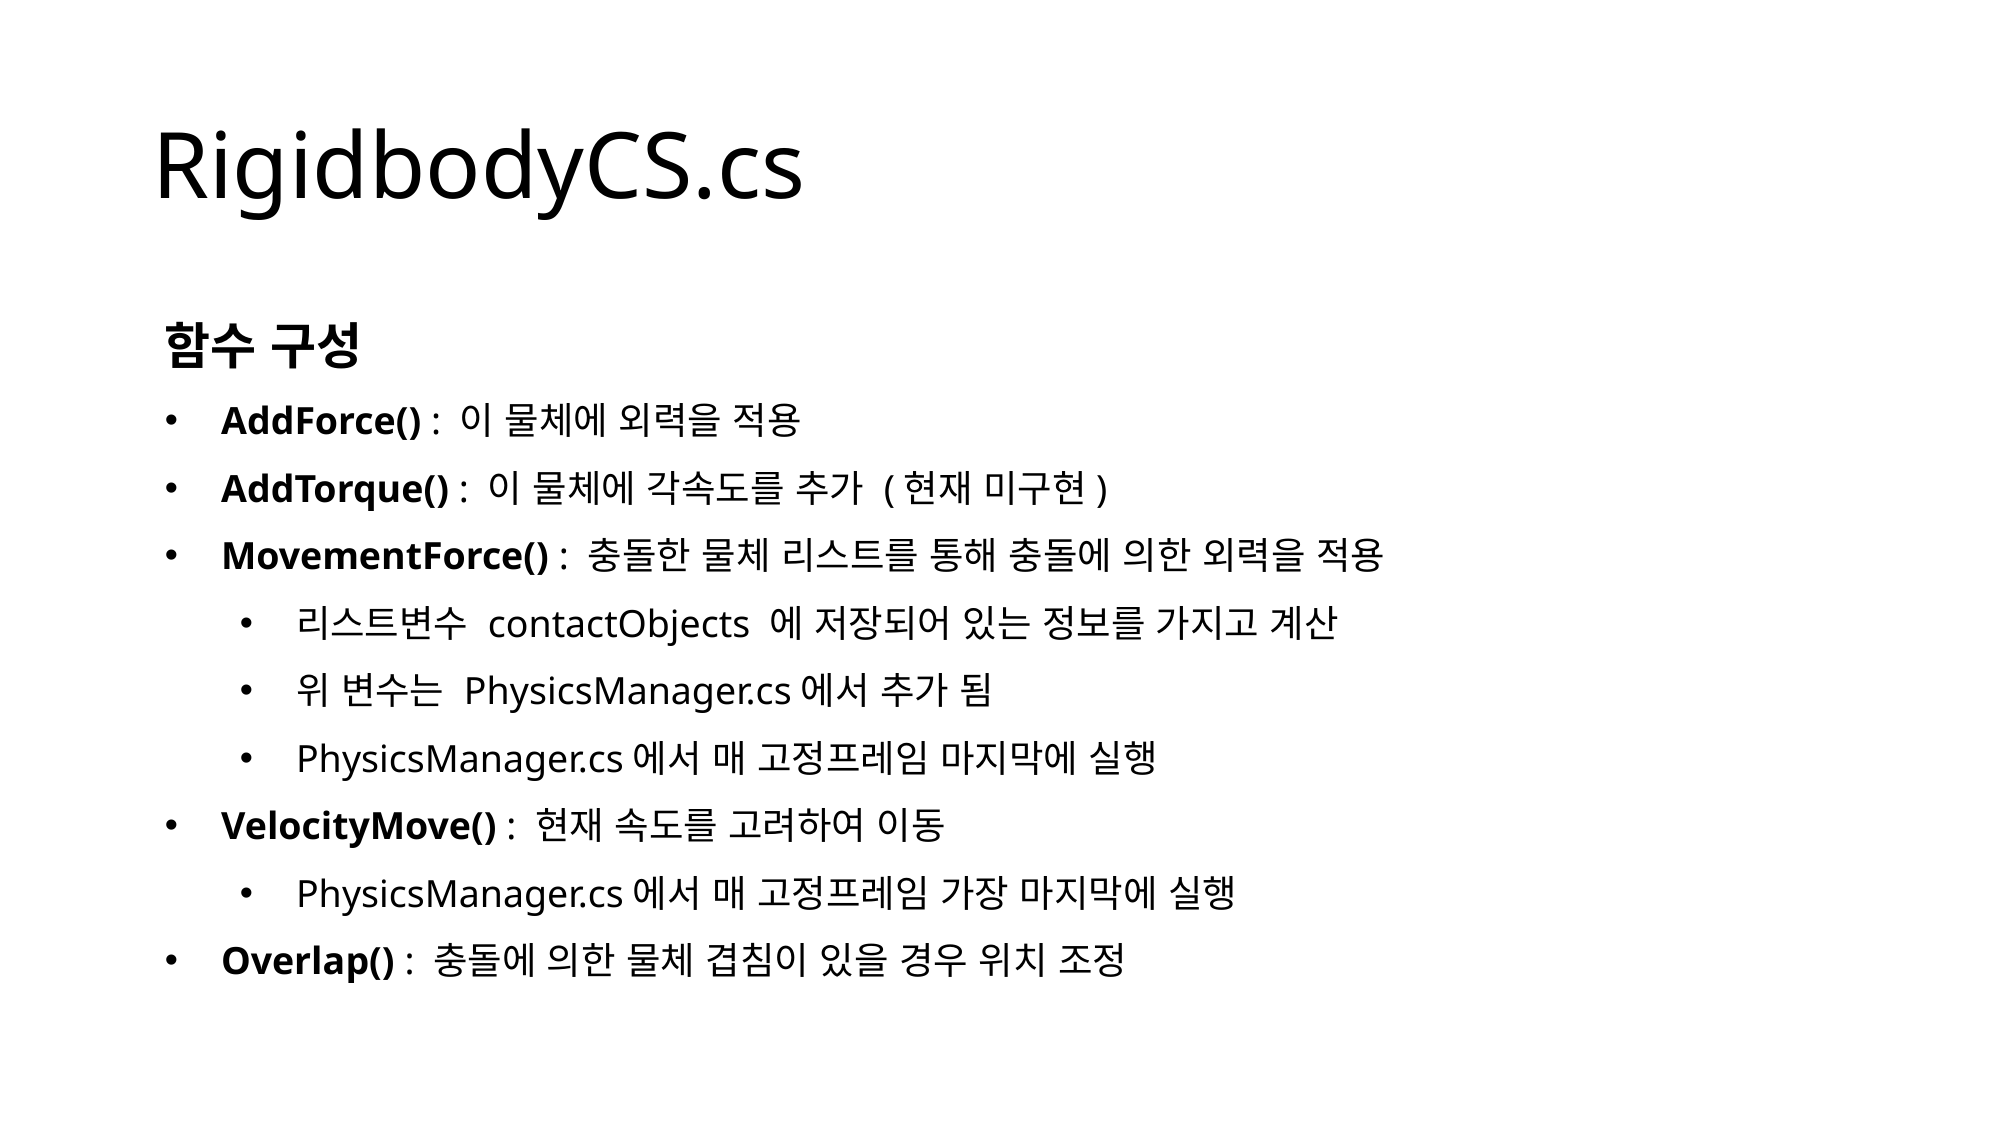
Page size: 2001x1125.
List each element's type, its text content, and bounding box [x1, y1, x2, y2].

text_box 함수 구성 AddForce() : 이 물체에 외력을 적용 AddTorque() : 이 물체에 각속도를 추가 (현재 미구현) MovementForce() : 충돌한 물체 리스트를 통해 충돌에 의한 외력을 적용 리스트변수 contactObjects 에 저장되어 있는 정보를 가지고 계산 위 변수는 PhysicsManager.cs에서 추가 됨 PhysicsManager.cs에서 매 고정프레임 마지막에 실행 VelocityMove() : 현재 속도를 고려하여 이동 PhysicsManager.cs에서 매 고정프레임 가장 마지막에 실행 Overlap() : 충돌에 의한 물체 겹침이 있을 경우 위치 조정 [149, 277, 1945, 990]
title RigidbodyCS.cs [137, 59, 1863, 278]
